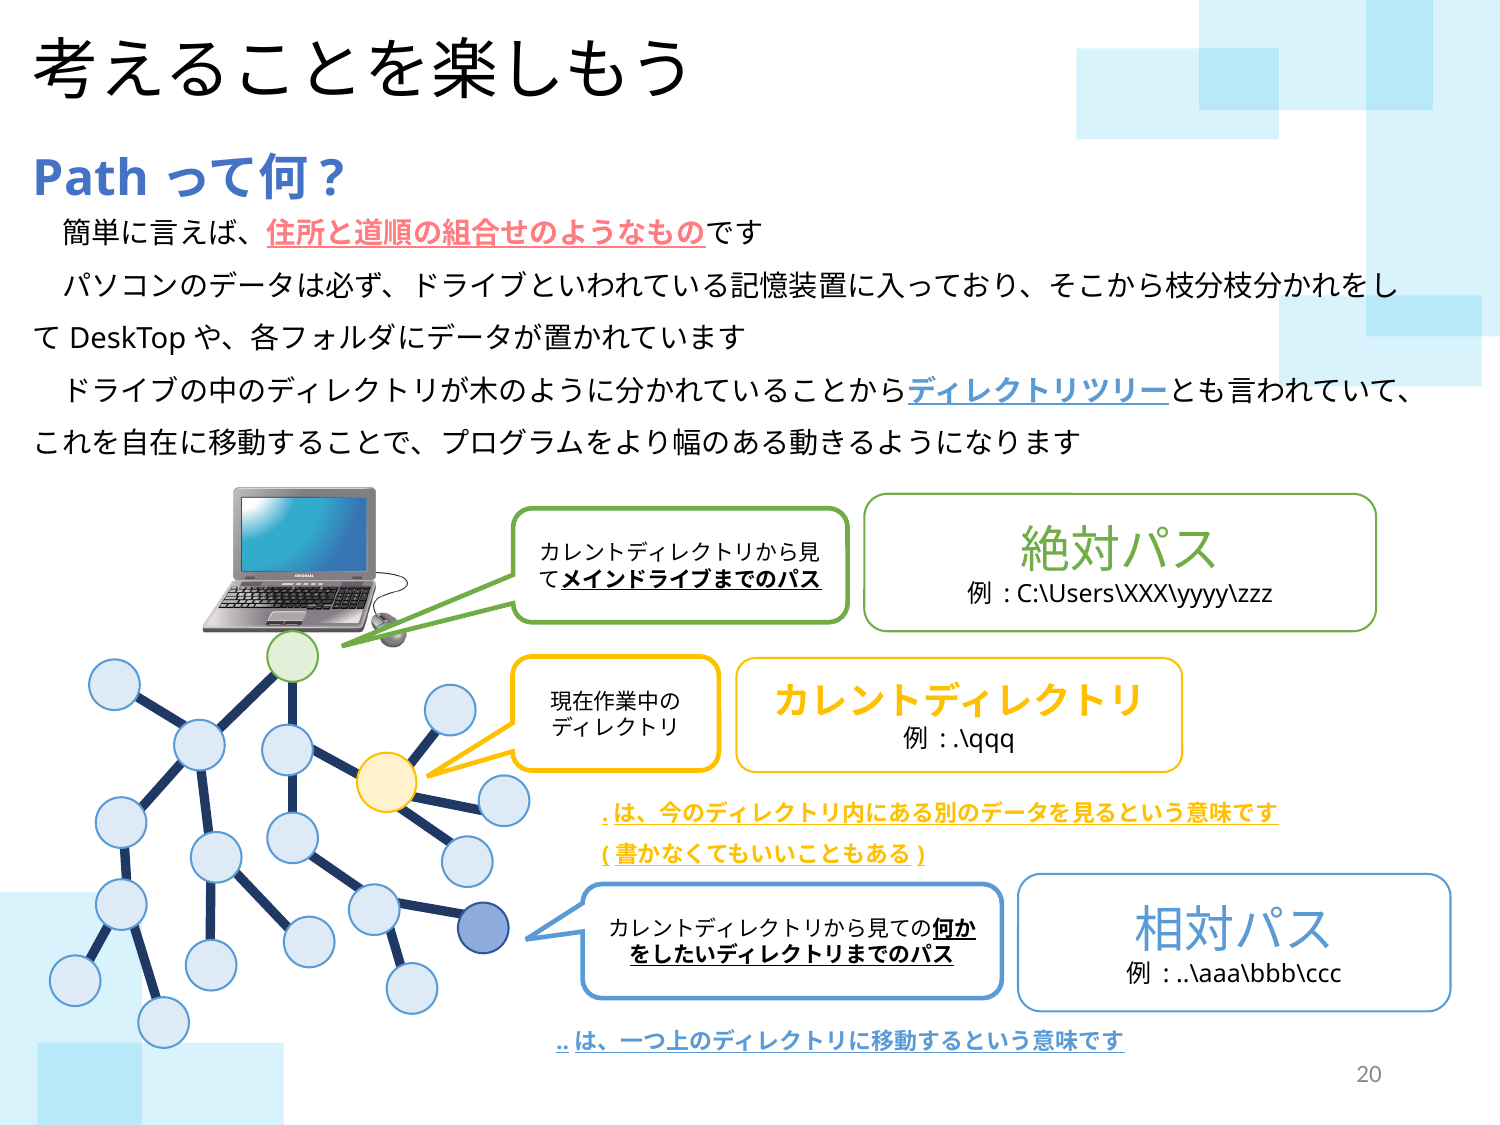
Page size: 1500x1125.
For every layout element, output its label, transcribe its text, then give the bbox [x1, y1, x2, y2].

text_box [224, 861, 304, 945]
text_box ..は、一つ上のディレクトリに移動するという意味です [541, 1005, 1217, 1062]
text_box [356, 751, 417, 812]
text_box 絶対パス 例 : C:\Users\XXX\yyyy\zzz [863, 492, 1378, 633]
text_box [293, 724, 311, 738]
text_box [212, 830, 243, 884]
text_box 考えることを楽しもう [18, 19, 975, 114]
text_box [124, 689, 196, 733]
text_box [137, 996, 191, 1049]
text_box [129, 879, 148, 904]
text_box [48, 954, 102, 1008]
text_box [423, 683, 477, 737]
text_box .は、今のディレクトリ内にある別のデータを見るという意味です (書かなくてもいいこともある) [587, 777, 1365, 875]
text_box 現在作業中の ディレクトリ [448, 655, 720, 772]
text_box [97, 878, 122, 893]
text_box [377, 792, 469, 856]
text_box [89, 893, 126, 961]
text_box カレントディレクトリから見ての何かをしたいディレクトリまでのパス [525, 883, 1003, 1000]
text_box [173, 718, 226, 769]
slide_number 19 [1059, 1042, 1397, 1103]
text_box カレントディレクトリから見てメインドライブまでのパス [419, 507, 849, 628]
text_box [293, 648, 319, 683]
text_box [478, 774, 531, 828]
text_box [381, 900, 403, 973]
text_box [184, 938, 238, 992]
text_box [283, 915, 336, 969]
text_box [132, 740, 202, 818]
text_box Pathって何? [18, 107, 1131, 189]
text_box [347, 883, 399, 937]
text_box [292, 738, 374, 783]
text_box 簡単に言えば、住所と道順の組合せのようなものです パソコンのデータは必ず、ドライブといわれている記憶装置に入っており、そこから枝分枝分かれをしてDeskTopや、各フォルダにデータが置かれています ドライブの中のディレクトリが木のように分かれていることからディレクトリツリーとも言われていて、これを自在に移動することで、プログラムをより幅のある動きるようになります [18, 189, 1438, 467]
text_box [456, 901, 510, 955]
text_box [440, 835, 494, 889]
text_box [88, 658, 141, 712]
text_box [127, 904, 163, 1019]
text_box 相対パス 例 : ..\aaa\bbb\ccc [1016, 872, 1452, 1013]
text_box [293, 811, 319, 836]
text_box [198, 748, 212, 854]
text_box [392, 716, 448, 788]
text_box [122, 822, 129, 913]
text_box [266, 648, 292, 683]
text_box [211, 662, 288, 736]
text_box [261, 723, 292, 777]
text_box カレントディレクトリ 例 : .\qqq [735, 656, 1184, 774]
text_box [399, 793, 493, 813]
text_box [94, 796, 148, 849]
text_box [403, 900, 478, 917]
text_box [385, 962, 439, 1015]
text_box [284, 836, 376, 900]
text_box [189, 838, 209, 883]
text_box [266, 811, 292, 861]
picture [188, 484, 419, 648]
